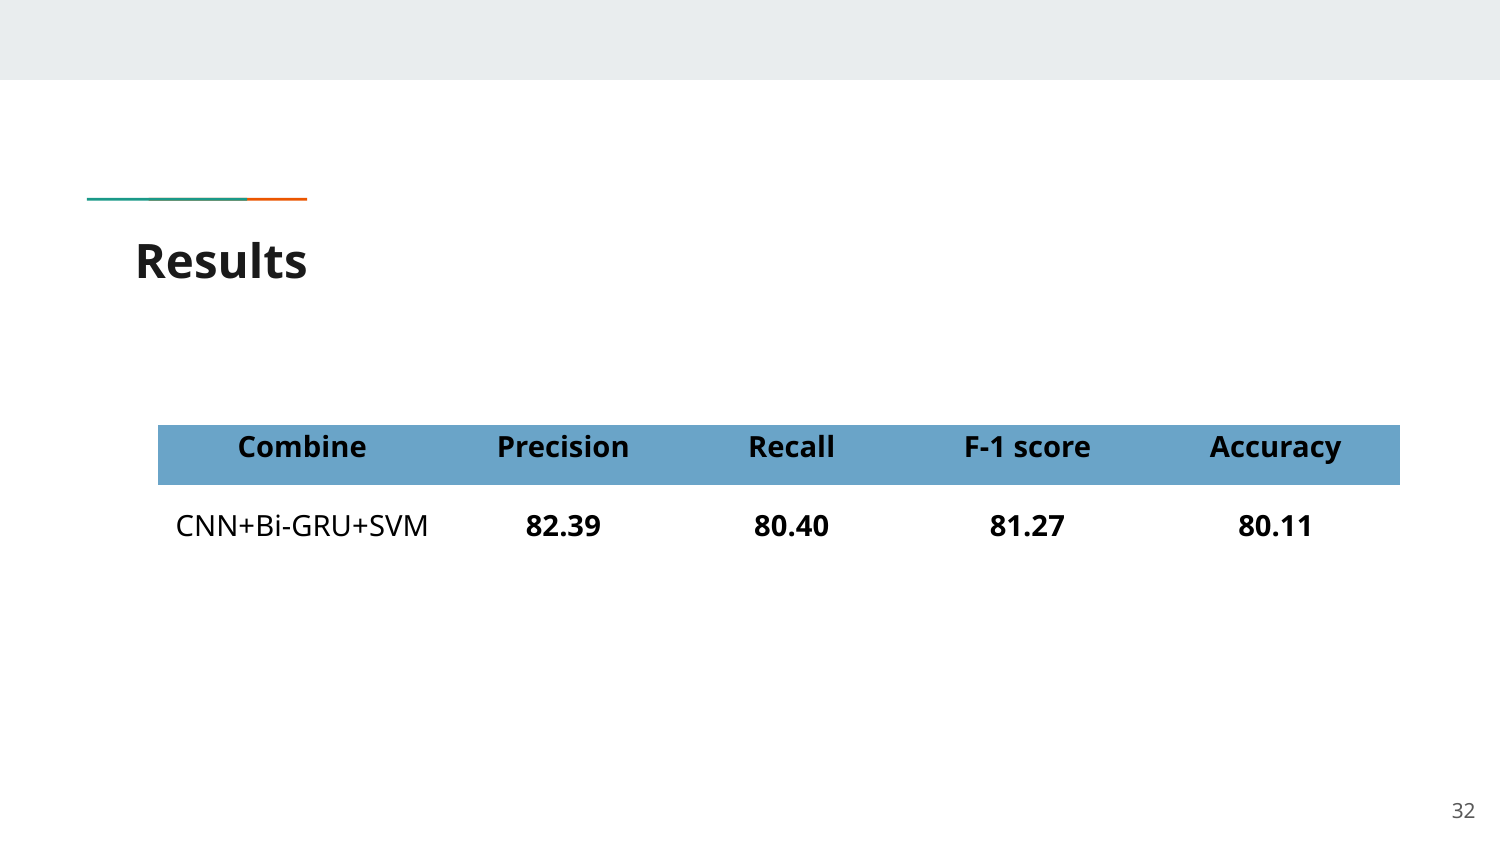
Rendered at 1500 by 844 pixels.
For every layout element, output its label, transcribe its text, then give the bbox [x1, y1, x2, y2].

table_header Recall [680, 425, 903, 485]
table_cell 80.40 [680, 485, 903, 555]
slide_number 32 [1400, 779, 1491, 844]
table_cell 81.27 [903, 485, 1152, 555]
table_header Combine [158, 425, 447, 485]
table_cell 80.11 [1152, 485, 1400, 555]
title Results [119, 216, 1381, 305]
table_cell CNN+Bi-GRU+SVM [158, 485, 447, 555]
table_cell 82.39 [447, 485, 680, 555]
table_header Accuracy [1152, 425, 1400, 485]
table_header F-1 score [903, 425, 1152, 485]
table_header Precision [447, 425, 680, 485]
